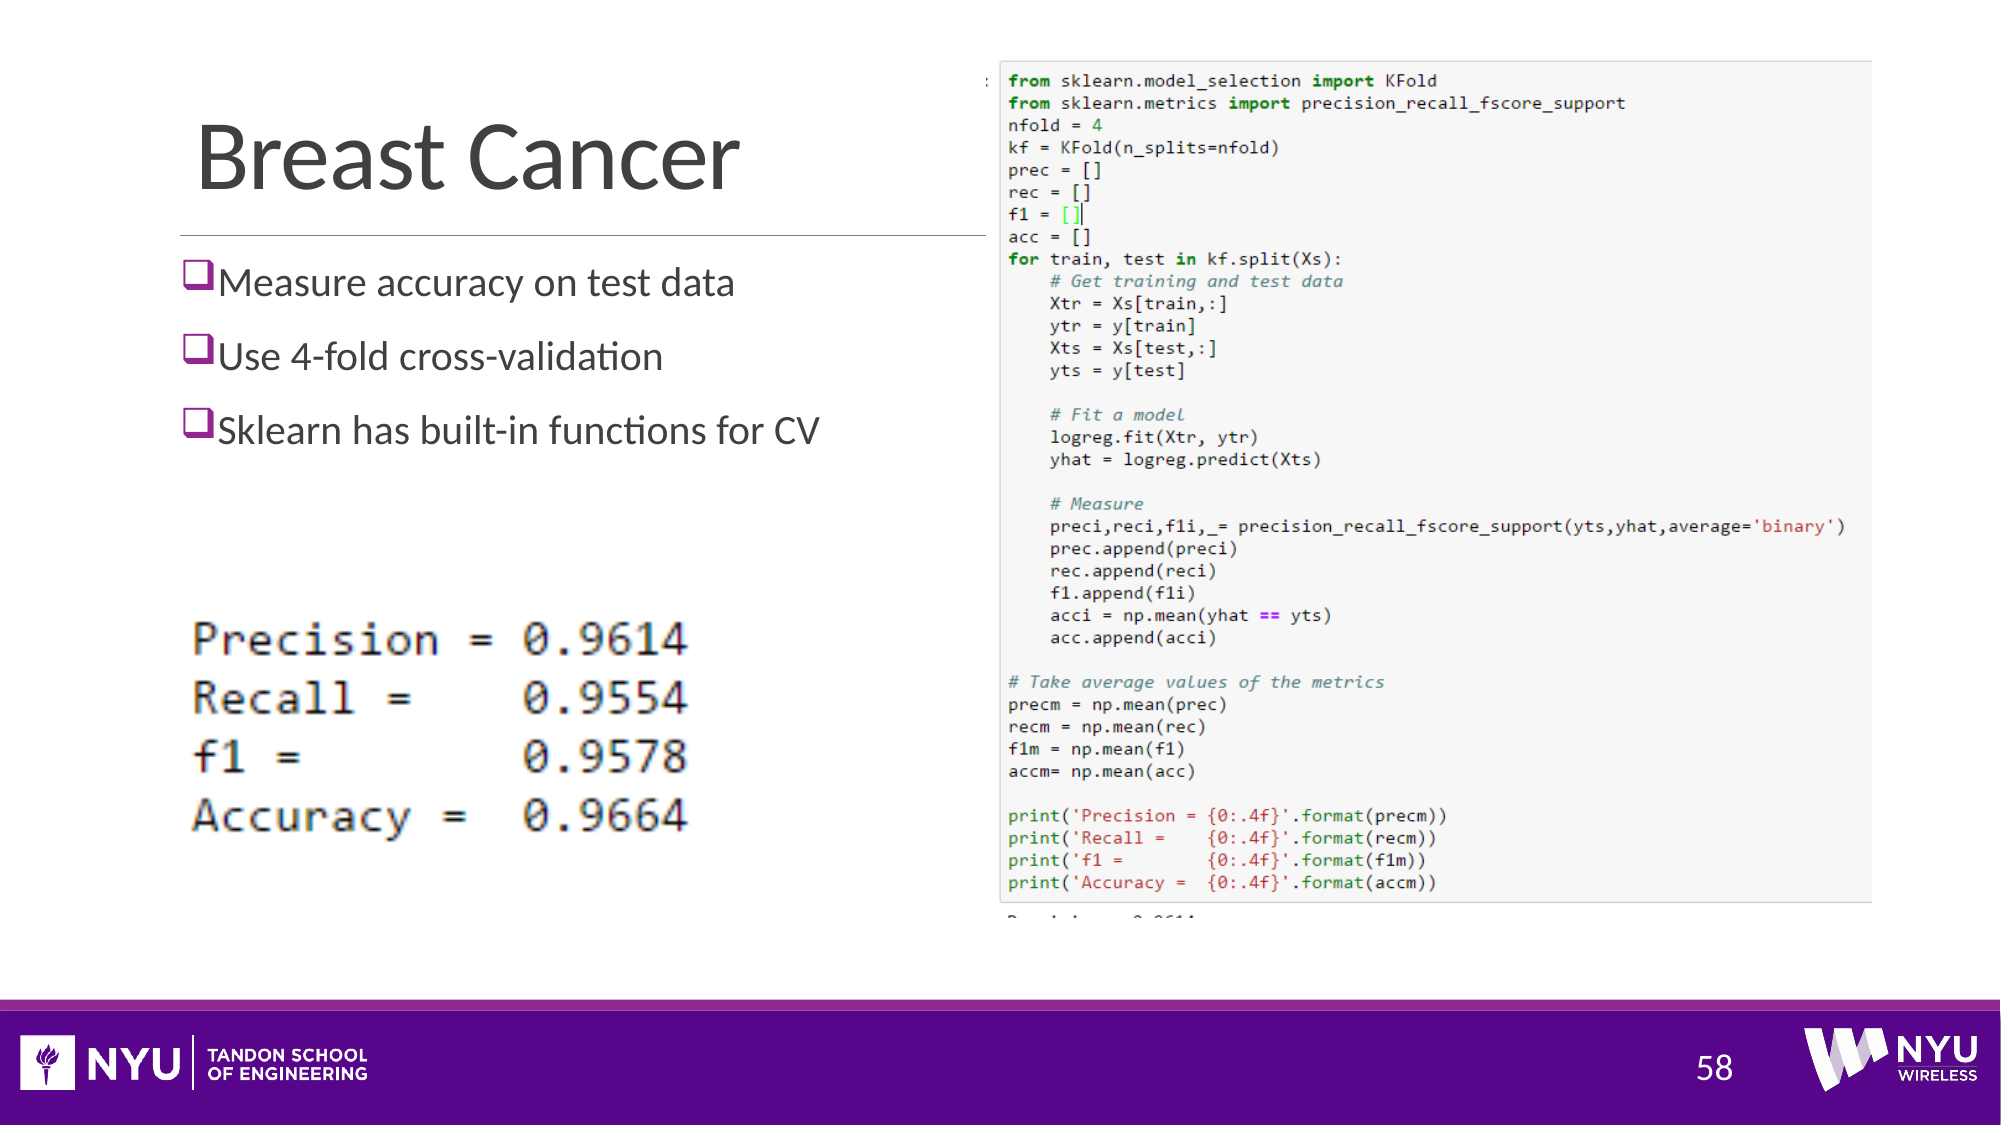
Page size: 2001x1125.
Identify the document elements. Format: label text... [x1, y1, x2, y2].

title Breast Cancer [180, 47, 1830, 218]
picture [986, 57, 1872, 919]
list Measure accuracy on test data Use 4-fold cross-validation Sklearn has built-in functions for CV [180, 252, 942, 963]
slide_number 58 [1533, 1035, 1749, 1096]
picture [179, 607, 744, 879]
